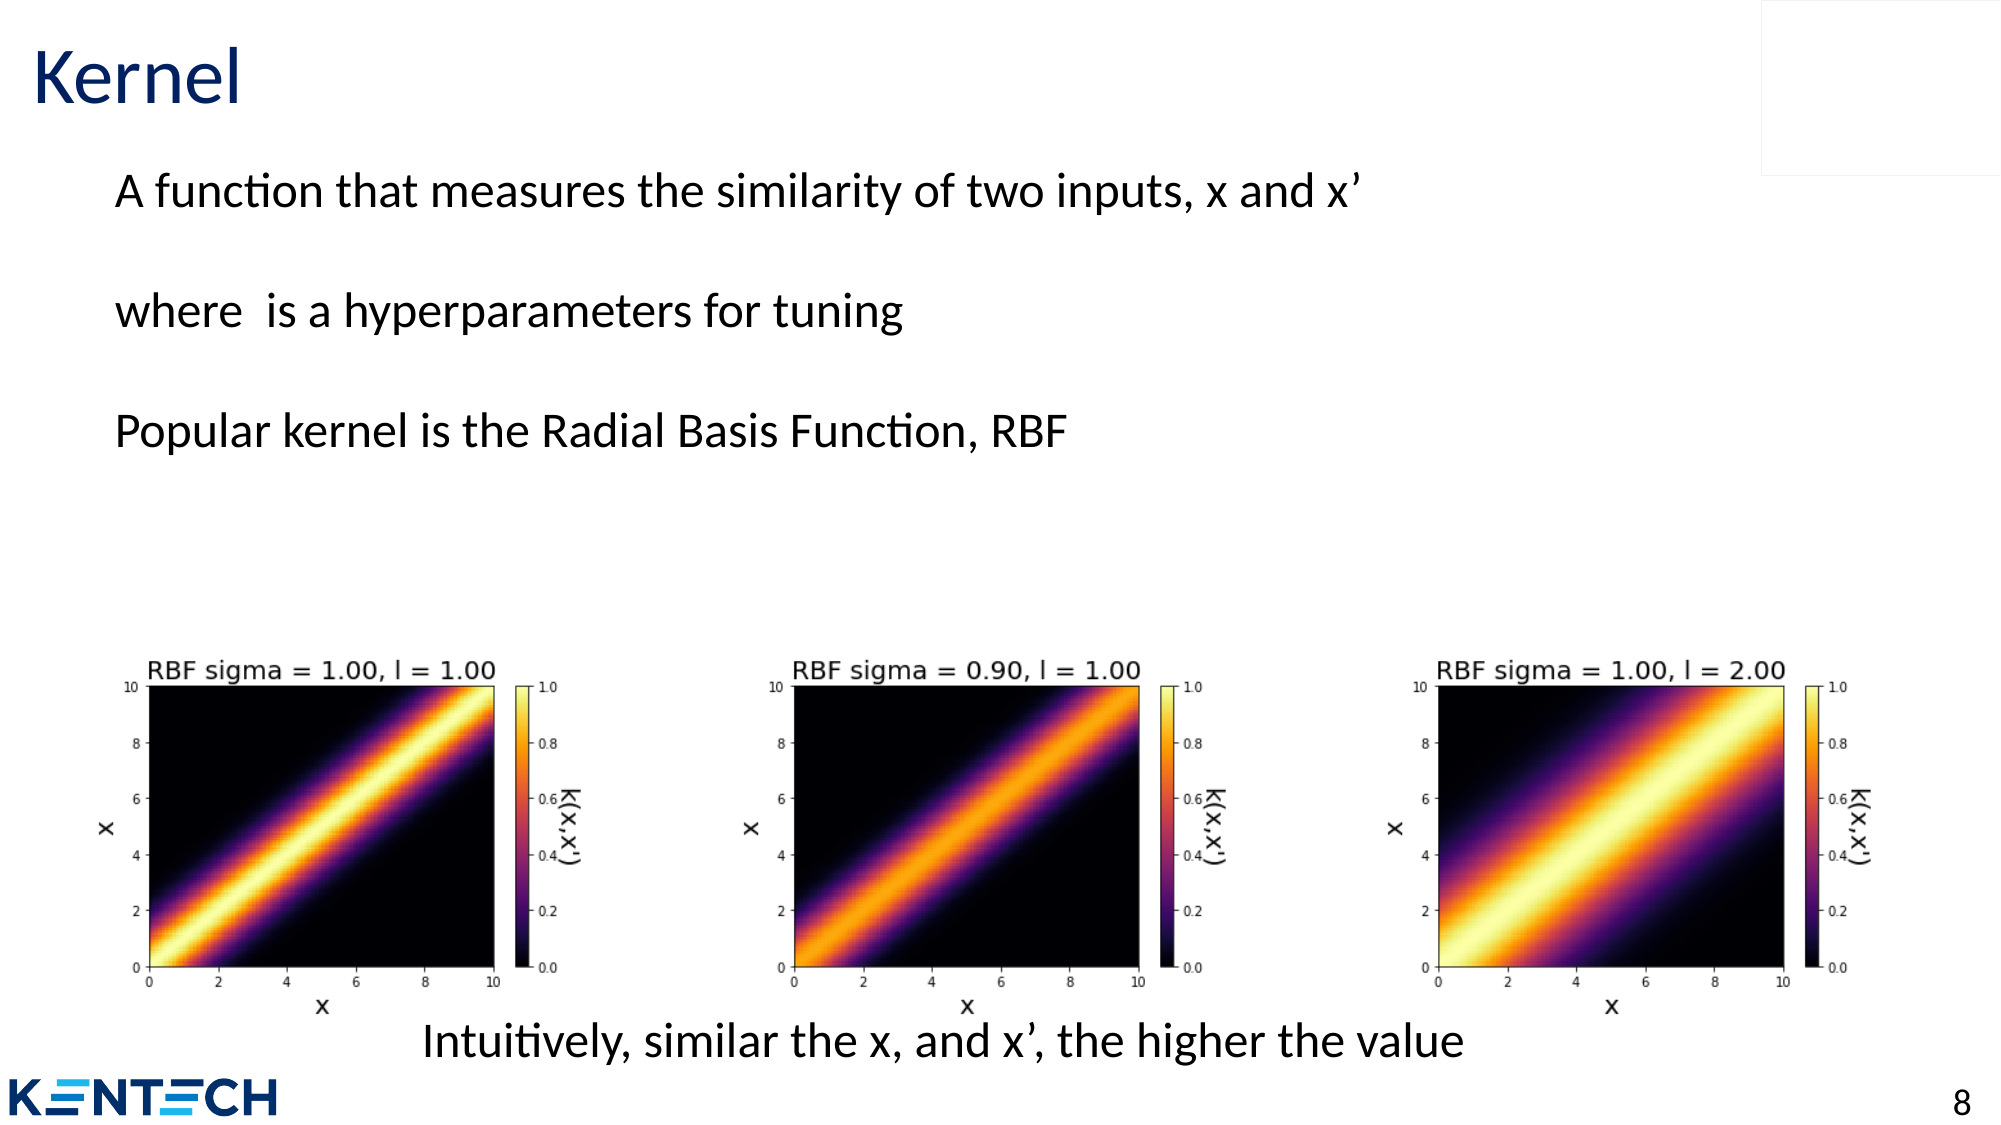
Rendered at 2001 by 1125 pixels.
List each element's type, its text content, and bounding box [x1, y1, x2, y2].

picture [1374, 651, 1877, 1027]
picture [84, 651, 587, 1027]
picture [7, 1075, 283, 1119]
text_box Intuitively, similar the x, and x’, the higher the value [212, 999, 1675, 1075]
title Kernel [18, 14, 1563, 128]
picture [729, 651, 1232, 1027]
slide_number 8 [1925, 1075, 2000, 1125]
